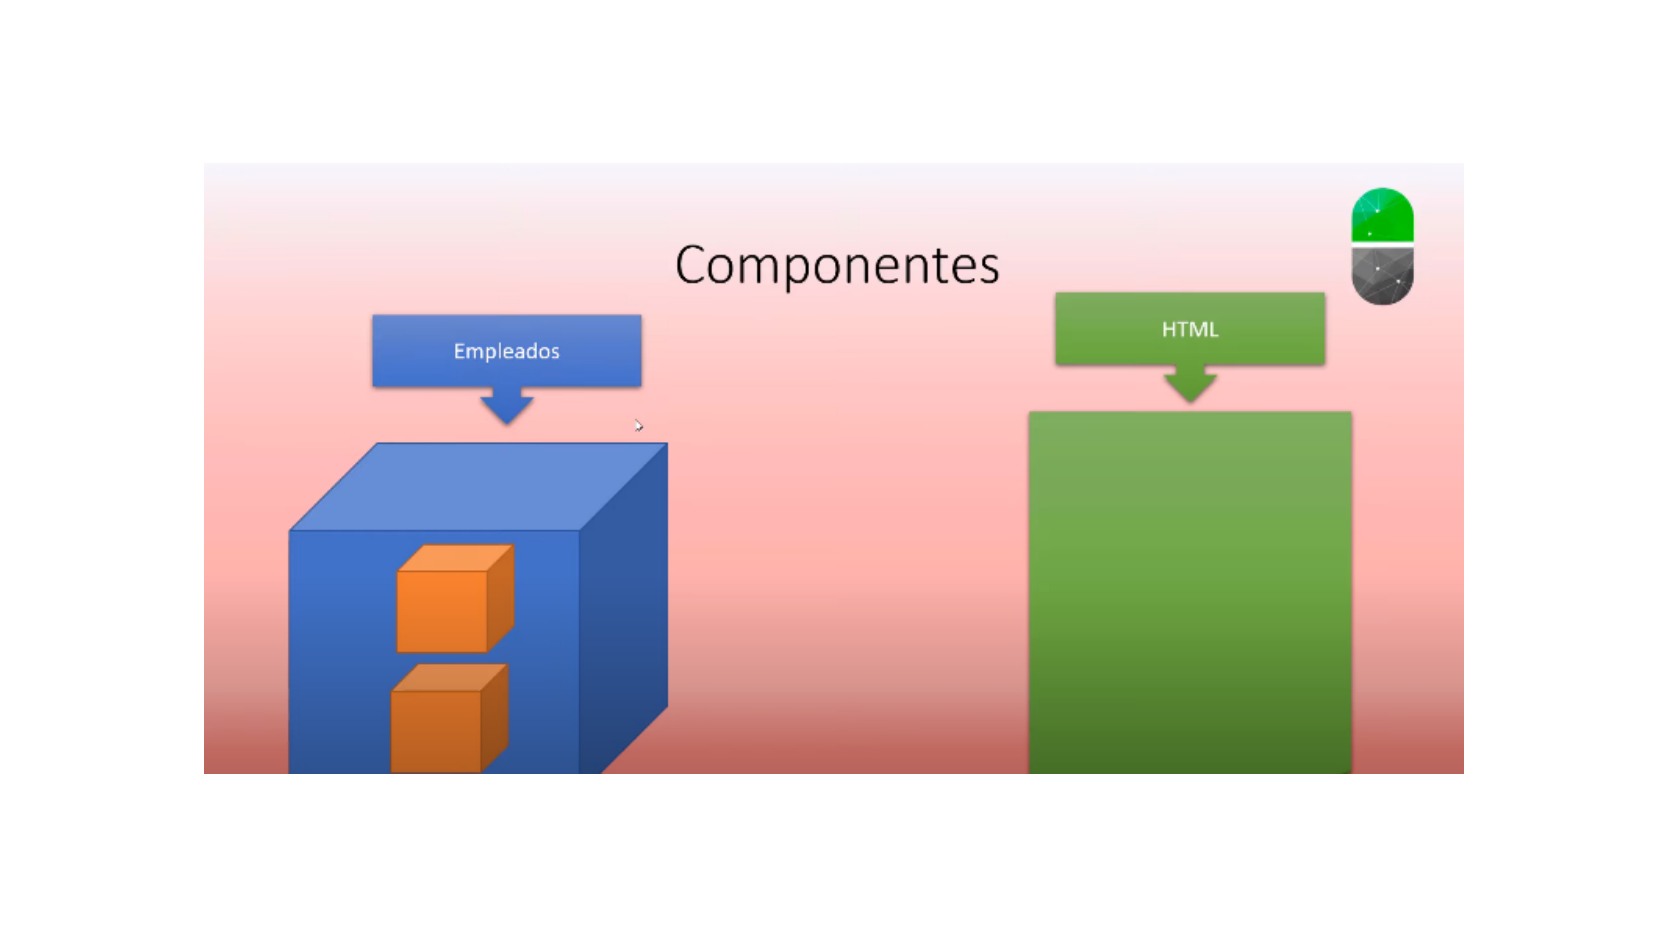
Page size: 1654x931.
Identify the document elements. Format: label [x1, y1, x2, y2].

picture [203, 163, 1464, 775]
